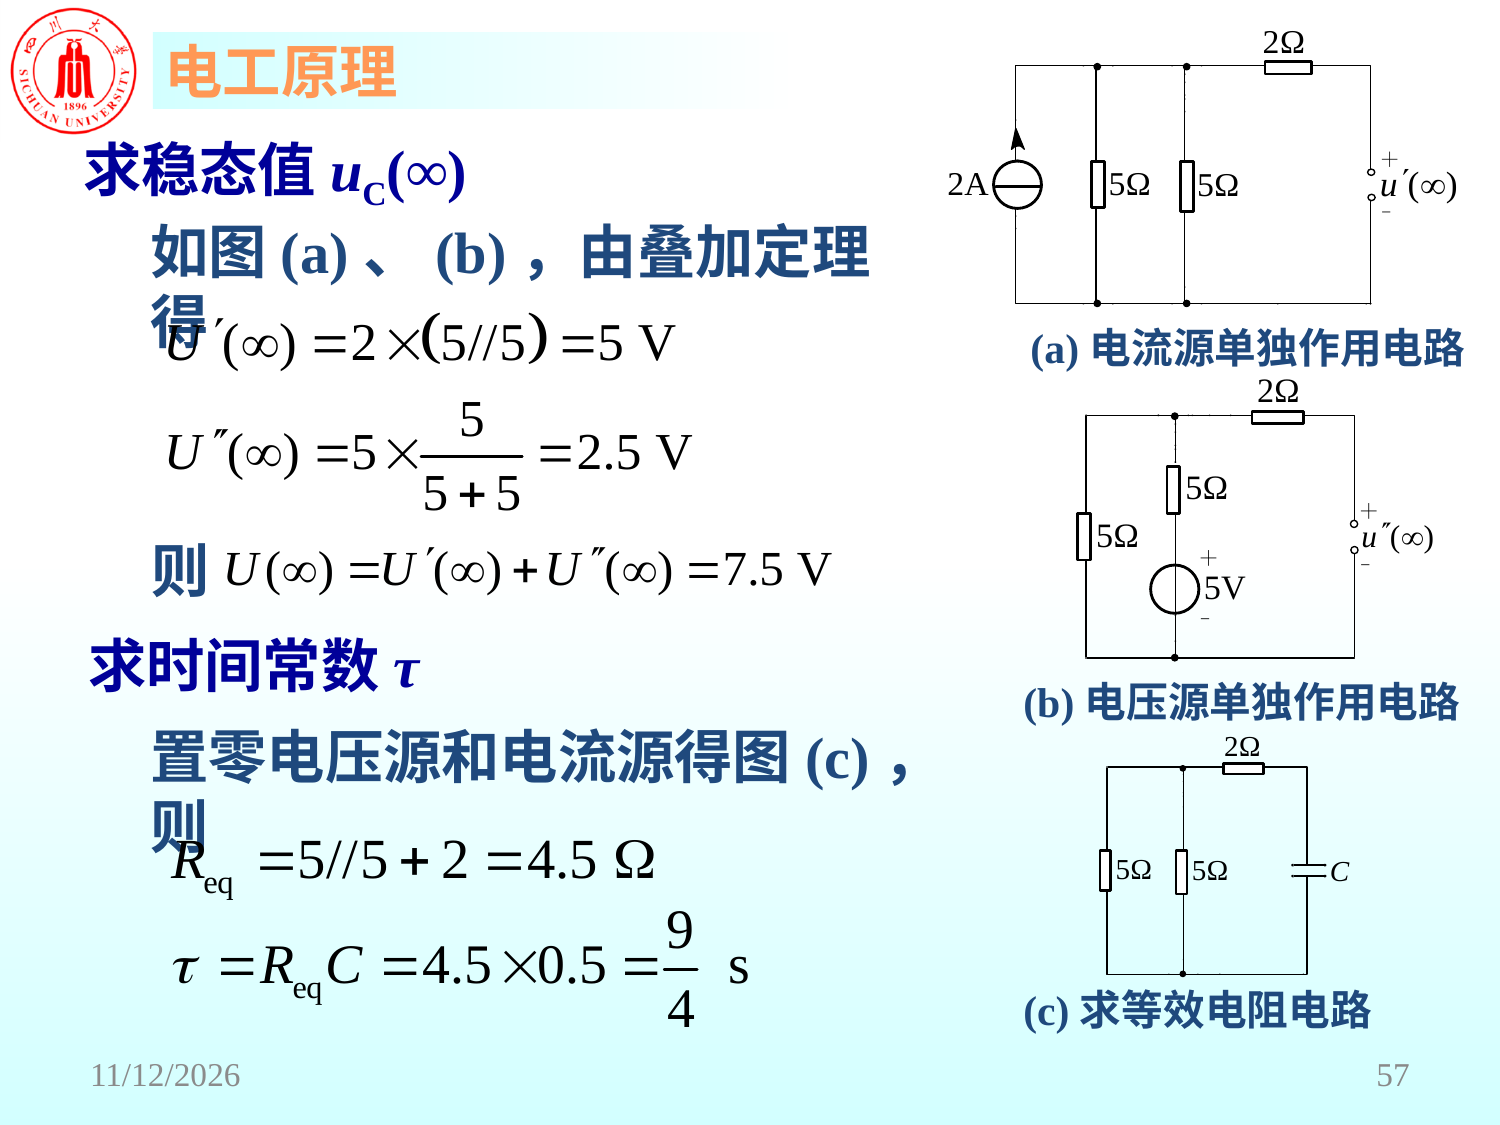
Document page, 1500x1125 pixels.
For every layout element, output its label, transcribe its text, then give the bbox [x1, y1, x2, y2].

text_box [926, 6, 1483, 315]
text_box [218, 538, 845, 610]
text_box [1092, 715, 1378, 984]
text_box 如图(a)、(b)，由叠加定理得 [135, 207, 904, 363]
text_box 求稳态值uC(∞) [53, 125, 498, 220]
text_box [159, 385, 704, 524]
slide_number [75, 1042, 425, 1103]
text_box 求时间常数τ [64, 621, 443, 707]
text_box (b)电压源单独作用电路 [998, 668, 1500, 734]
text_box (c)求等效电阻电路 [998, 976, 1500, 1041]
slide_number 57 [1074, 1042, 1425, 1103]
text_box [1068, 355, 1460, 669]
text_box 置零电压源和电流源得图(c)，则 [135, 712, 1010, 868]
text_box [159, 819, 668, 918]
text_box (a)电流源单独作用电路 [1005, 314, 1500, 380]
text_box 则 [136, 527, 225, 612]
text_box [165, 892, 762, 1043]
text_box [159, 304, 691, 384]
